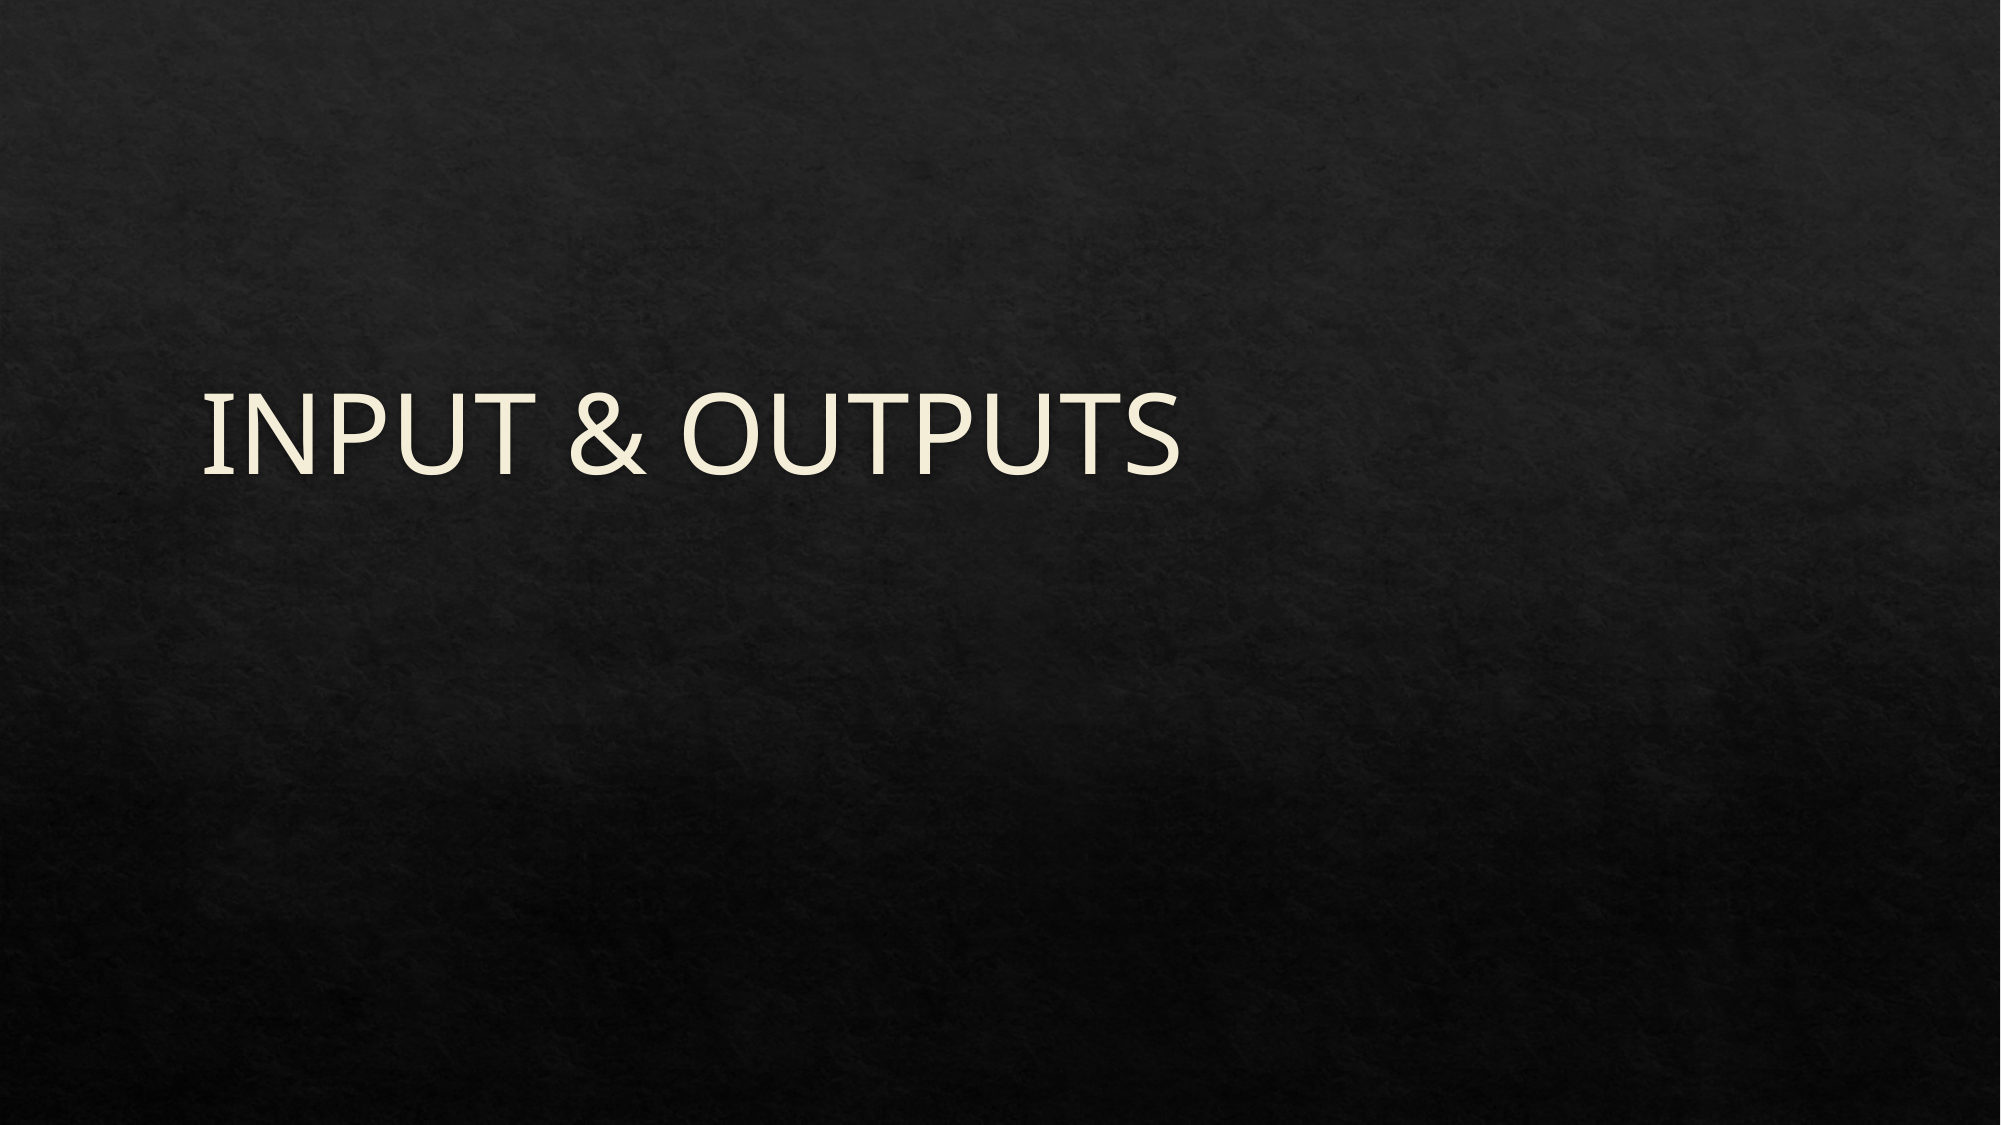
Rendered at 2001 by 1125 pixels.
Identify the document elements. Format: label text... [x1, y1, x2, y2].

list INPUT & OUTPUTS [149, 340, 1849, 579]
